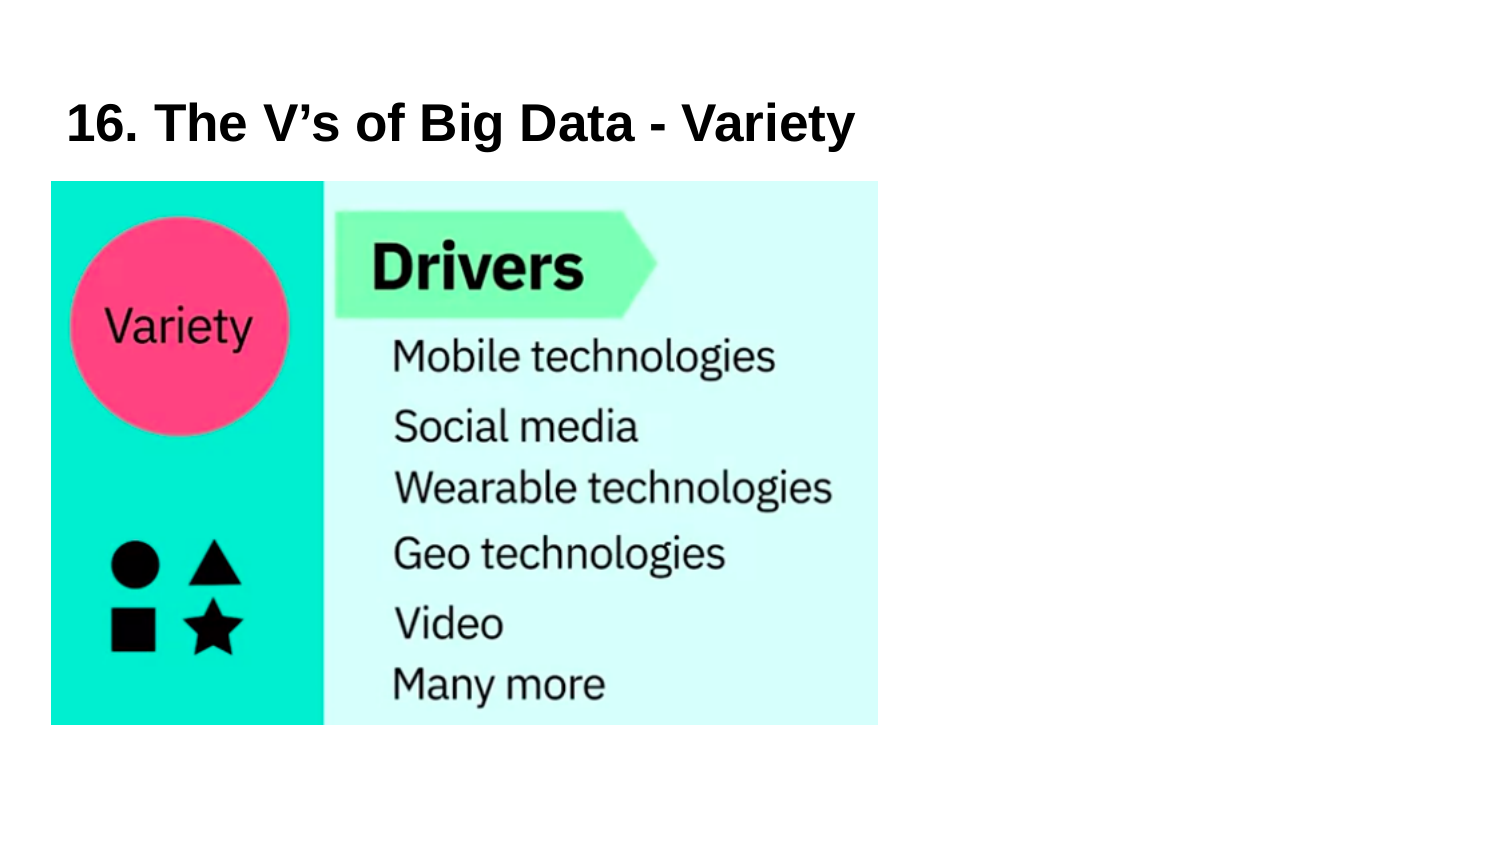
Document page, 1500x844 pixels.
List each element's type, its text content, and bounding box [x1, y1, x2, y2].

picture [50, 180, 879, 725]
title 16. The V’s of Big Data - Variety [51, 72, 1449, 167]
